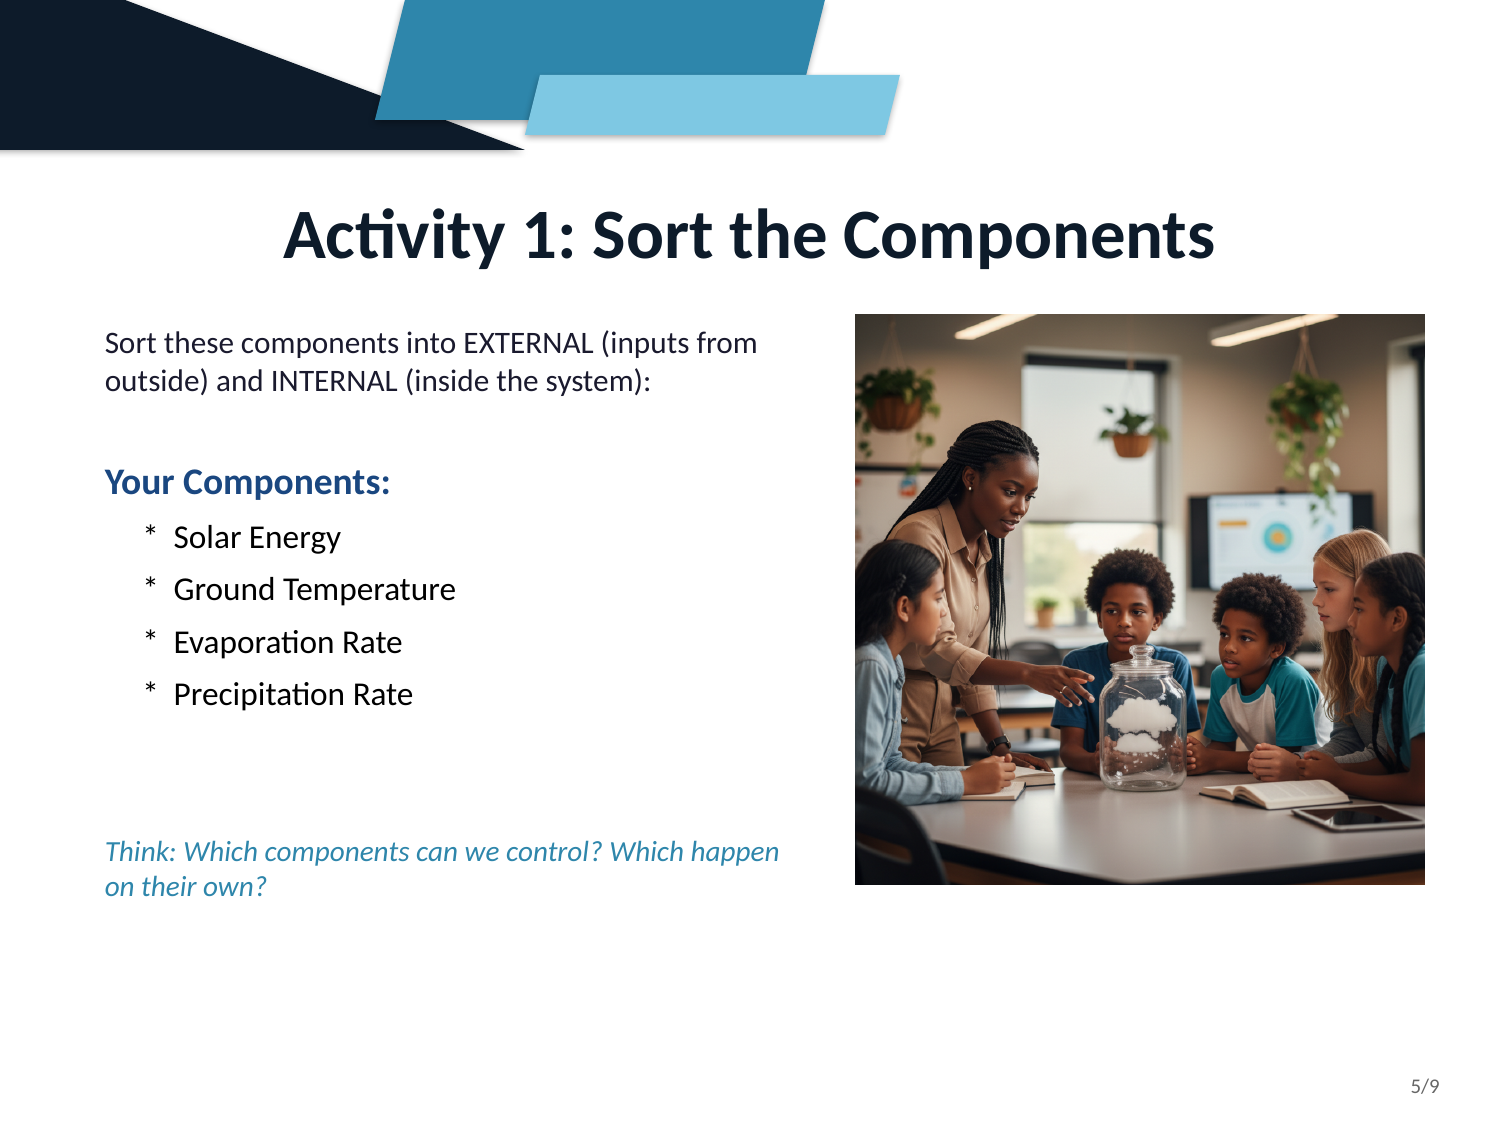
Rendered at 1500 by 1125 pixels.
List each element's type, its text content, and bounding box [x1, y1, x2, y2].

picture [854, 314, 1426, 886]
text_box Think: Which components can we control? Which happen on their own? [89, 824, 810, 910]
text_box [524, 74, 901, 136]
text_box Your Components: * Solar Energy * Ground Temperature * Evaporation Rate * Precipitation Rate [89, 449, 810, 720]
text_box [0, 0, 526, 151]
text_box [374, 0, 826, 121]
text_box Sort these components into EXTERNAL (inputs from outside) and INTERNAL (inside the system): [89, 314, 810, 405]
text_box 5/9 [1395, 1065, 1455, 1105]
text_box Activity 1: Sort the Components [268, 179, 1232, 280]
